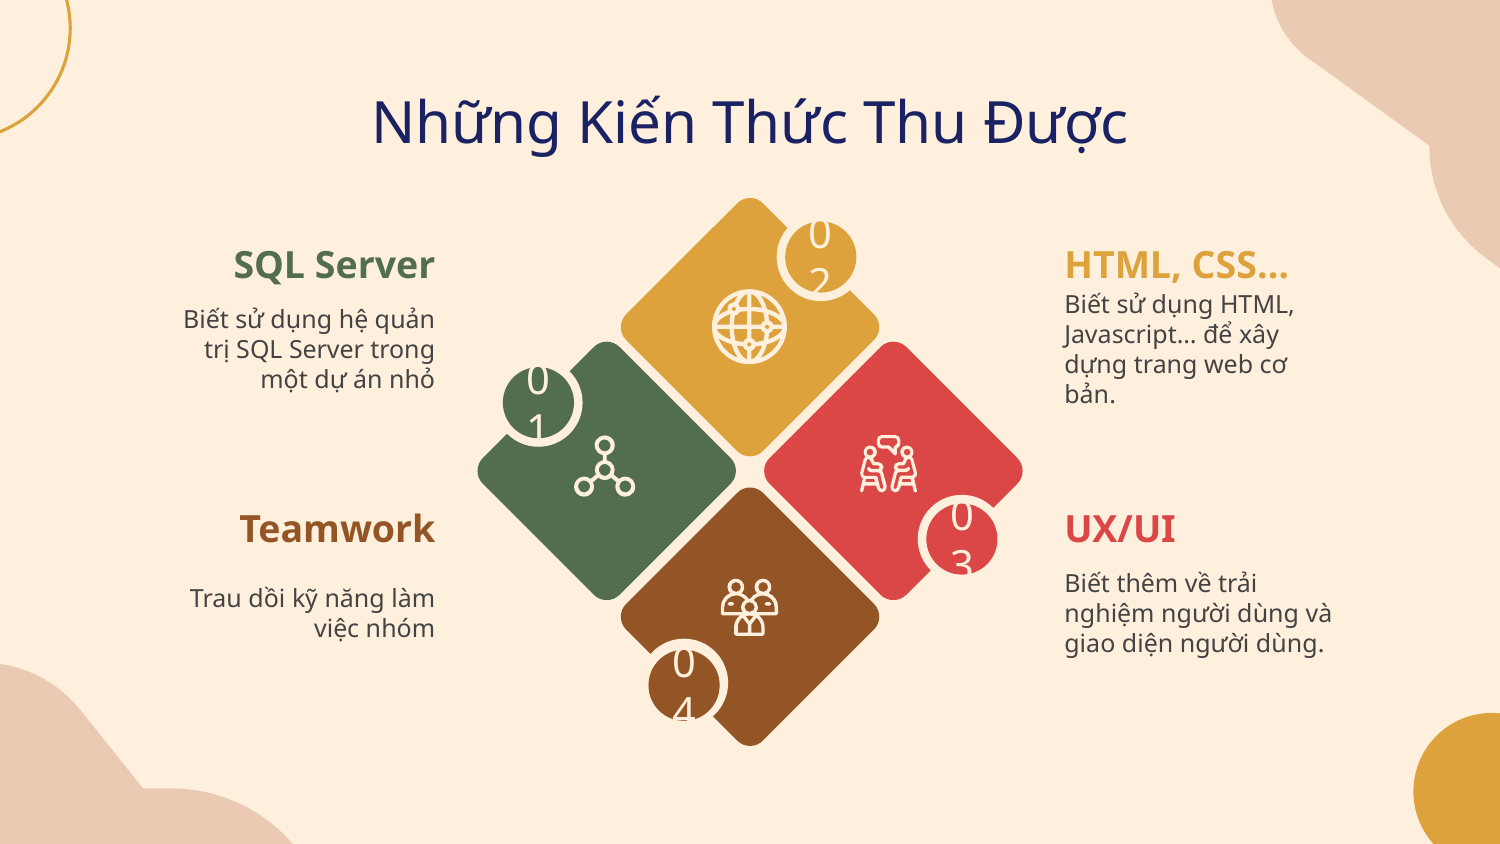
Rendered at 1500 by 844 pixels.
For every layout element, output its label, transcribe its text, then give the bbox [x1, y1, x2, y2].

text_box [620, 487, 880, 746]
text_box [141, 228, 451, 412]
title Những Kiến Thức Thu Được [116, 72, 1383, 167]
text_box [764, 341, 1023, 601]
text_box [720, 578, 779, 637]
text_box [620, 197, 880, 457]
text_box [859, 434, 918, 493]
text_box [1049, 228, 1359, 412]
text_box [776, 212, 865, 302]
text_box [639, 638, 729, 727]
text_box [1049, 492, 1359, 676]
text_box 02 [785, 221, 857, 293]
text_box 04 [648, 649, 720, 721]
text_box [574, 435, 636, 497]
text_box [711, 289, 787, 365]
text_box 01 [502, 367, 575, 439]
text_box [477, 341, 736, 601]
text_box [494, 358, 583, 447]
text_box 03 [926, 503, 998, 575]
text_box [917, 494, 1007, 584]
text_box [141, 492, 451, 676]
